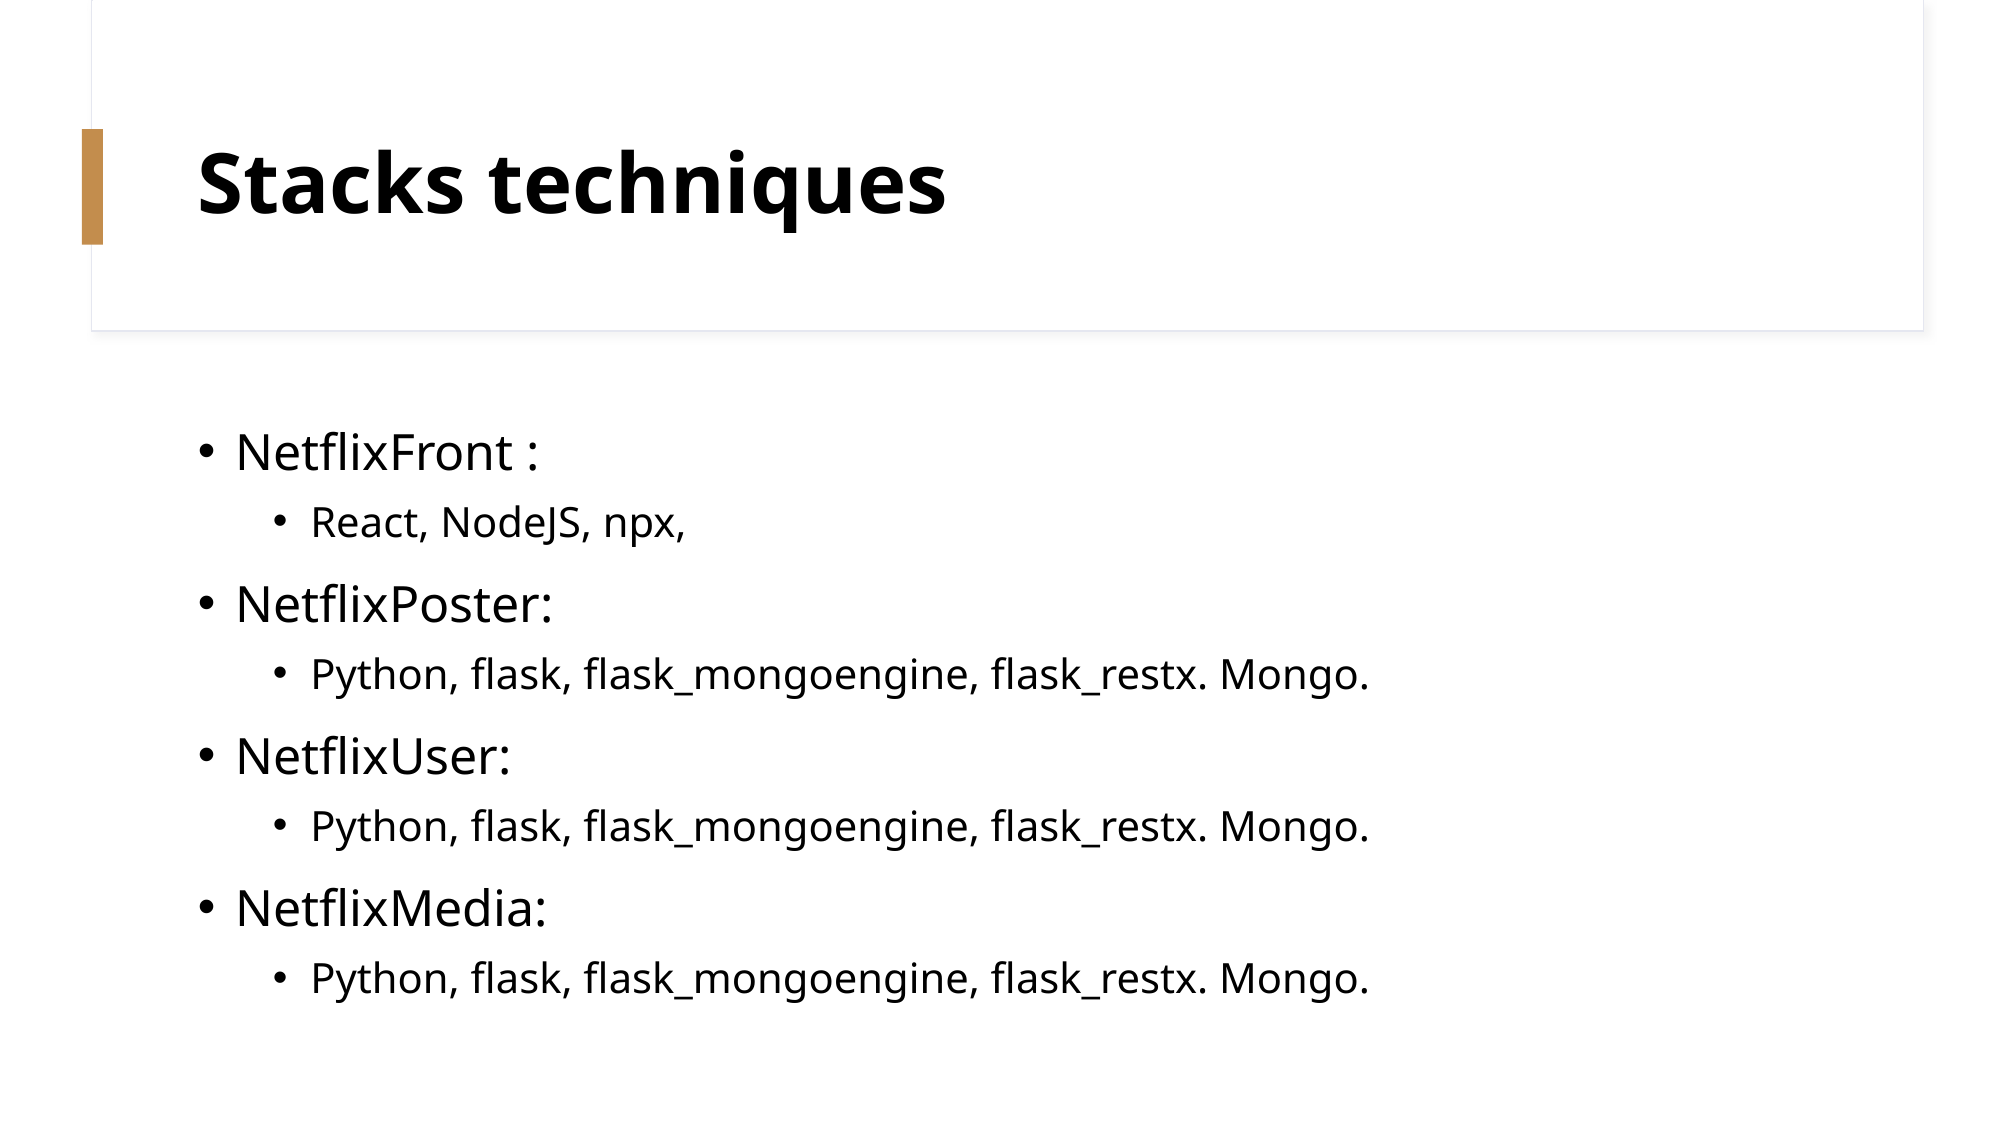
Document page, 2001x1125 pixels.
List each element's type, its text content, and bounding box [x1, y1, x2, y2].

title Stacks techniques [183, 90, 1851, 284]
list NetflixFront : React, NodeJS, npx, NetflixPoster: Python, flask, flask_mongoengine, flask_restx. Mongo. NetflixUser: Python, flask, flask_mongoengine, flask_restx. Mongo. NetflixMedia: Python, flask, flask_mongoengine, flask_restx. Mongo. [183, 406, 1851, 1013]
